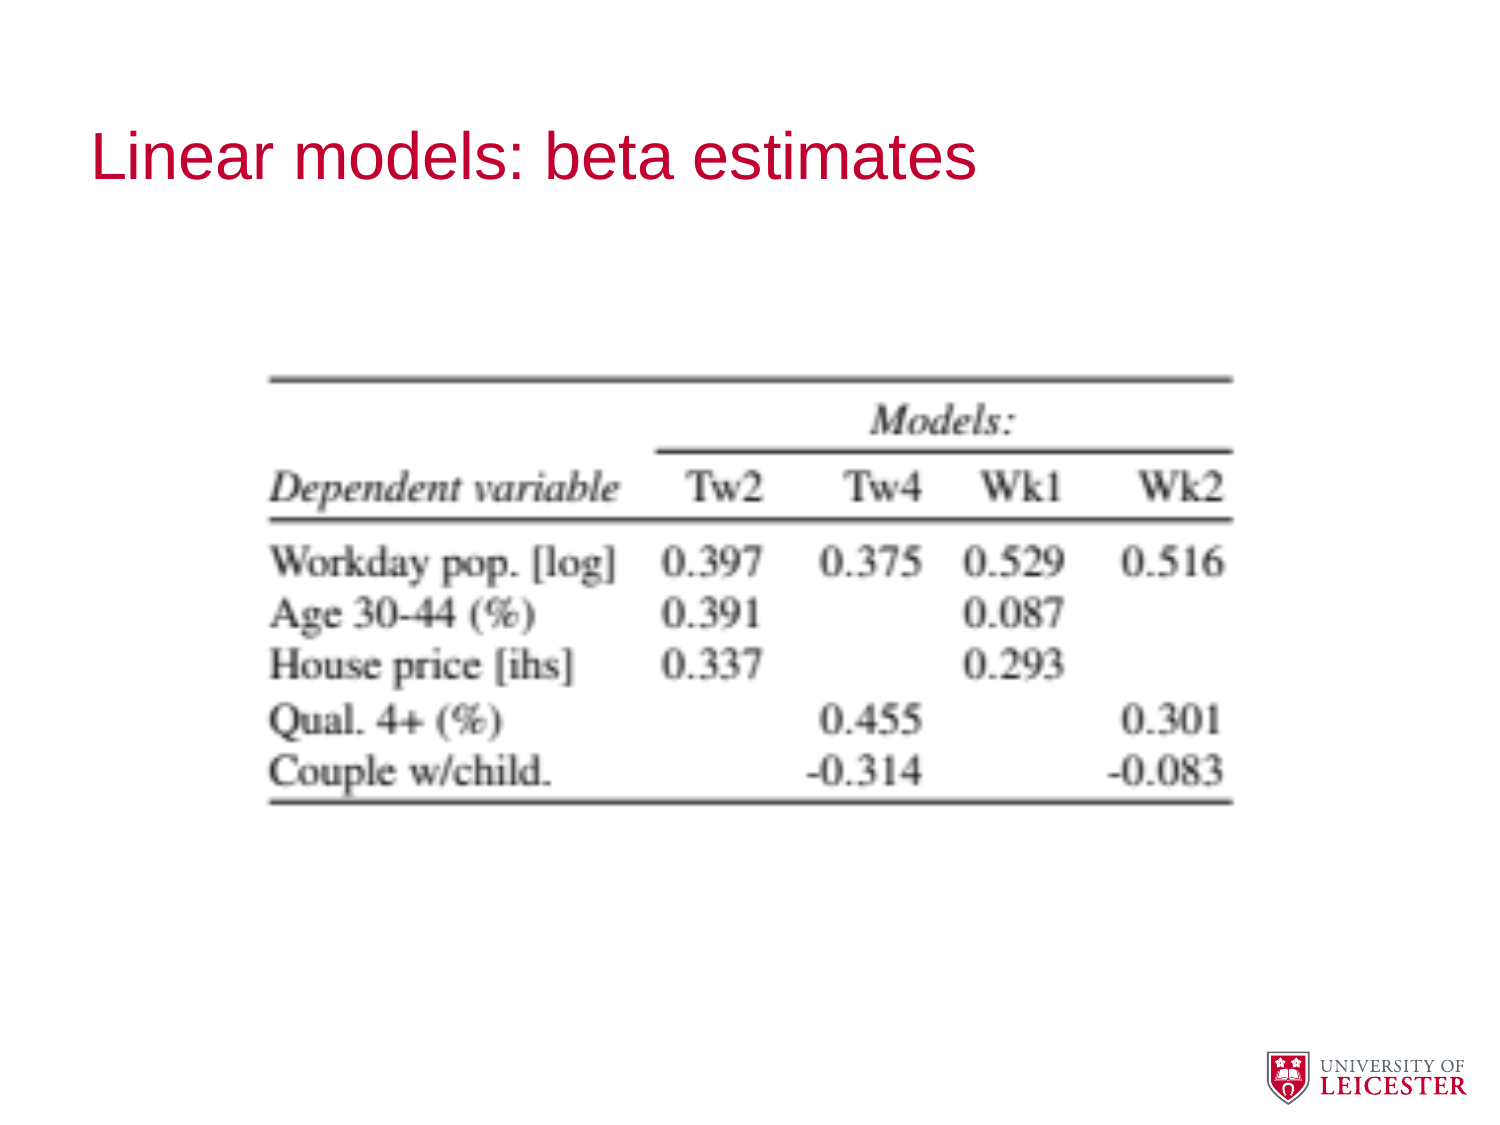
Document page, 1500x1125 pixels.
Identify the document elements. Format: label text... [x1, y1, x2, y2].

picture [256, 352, 1244, 826]
title Linear models: beta estimates [74, 89, 1426, 216]
